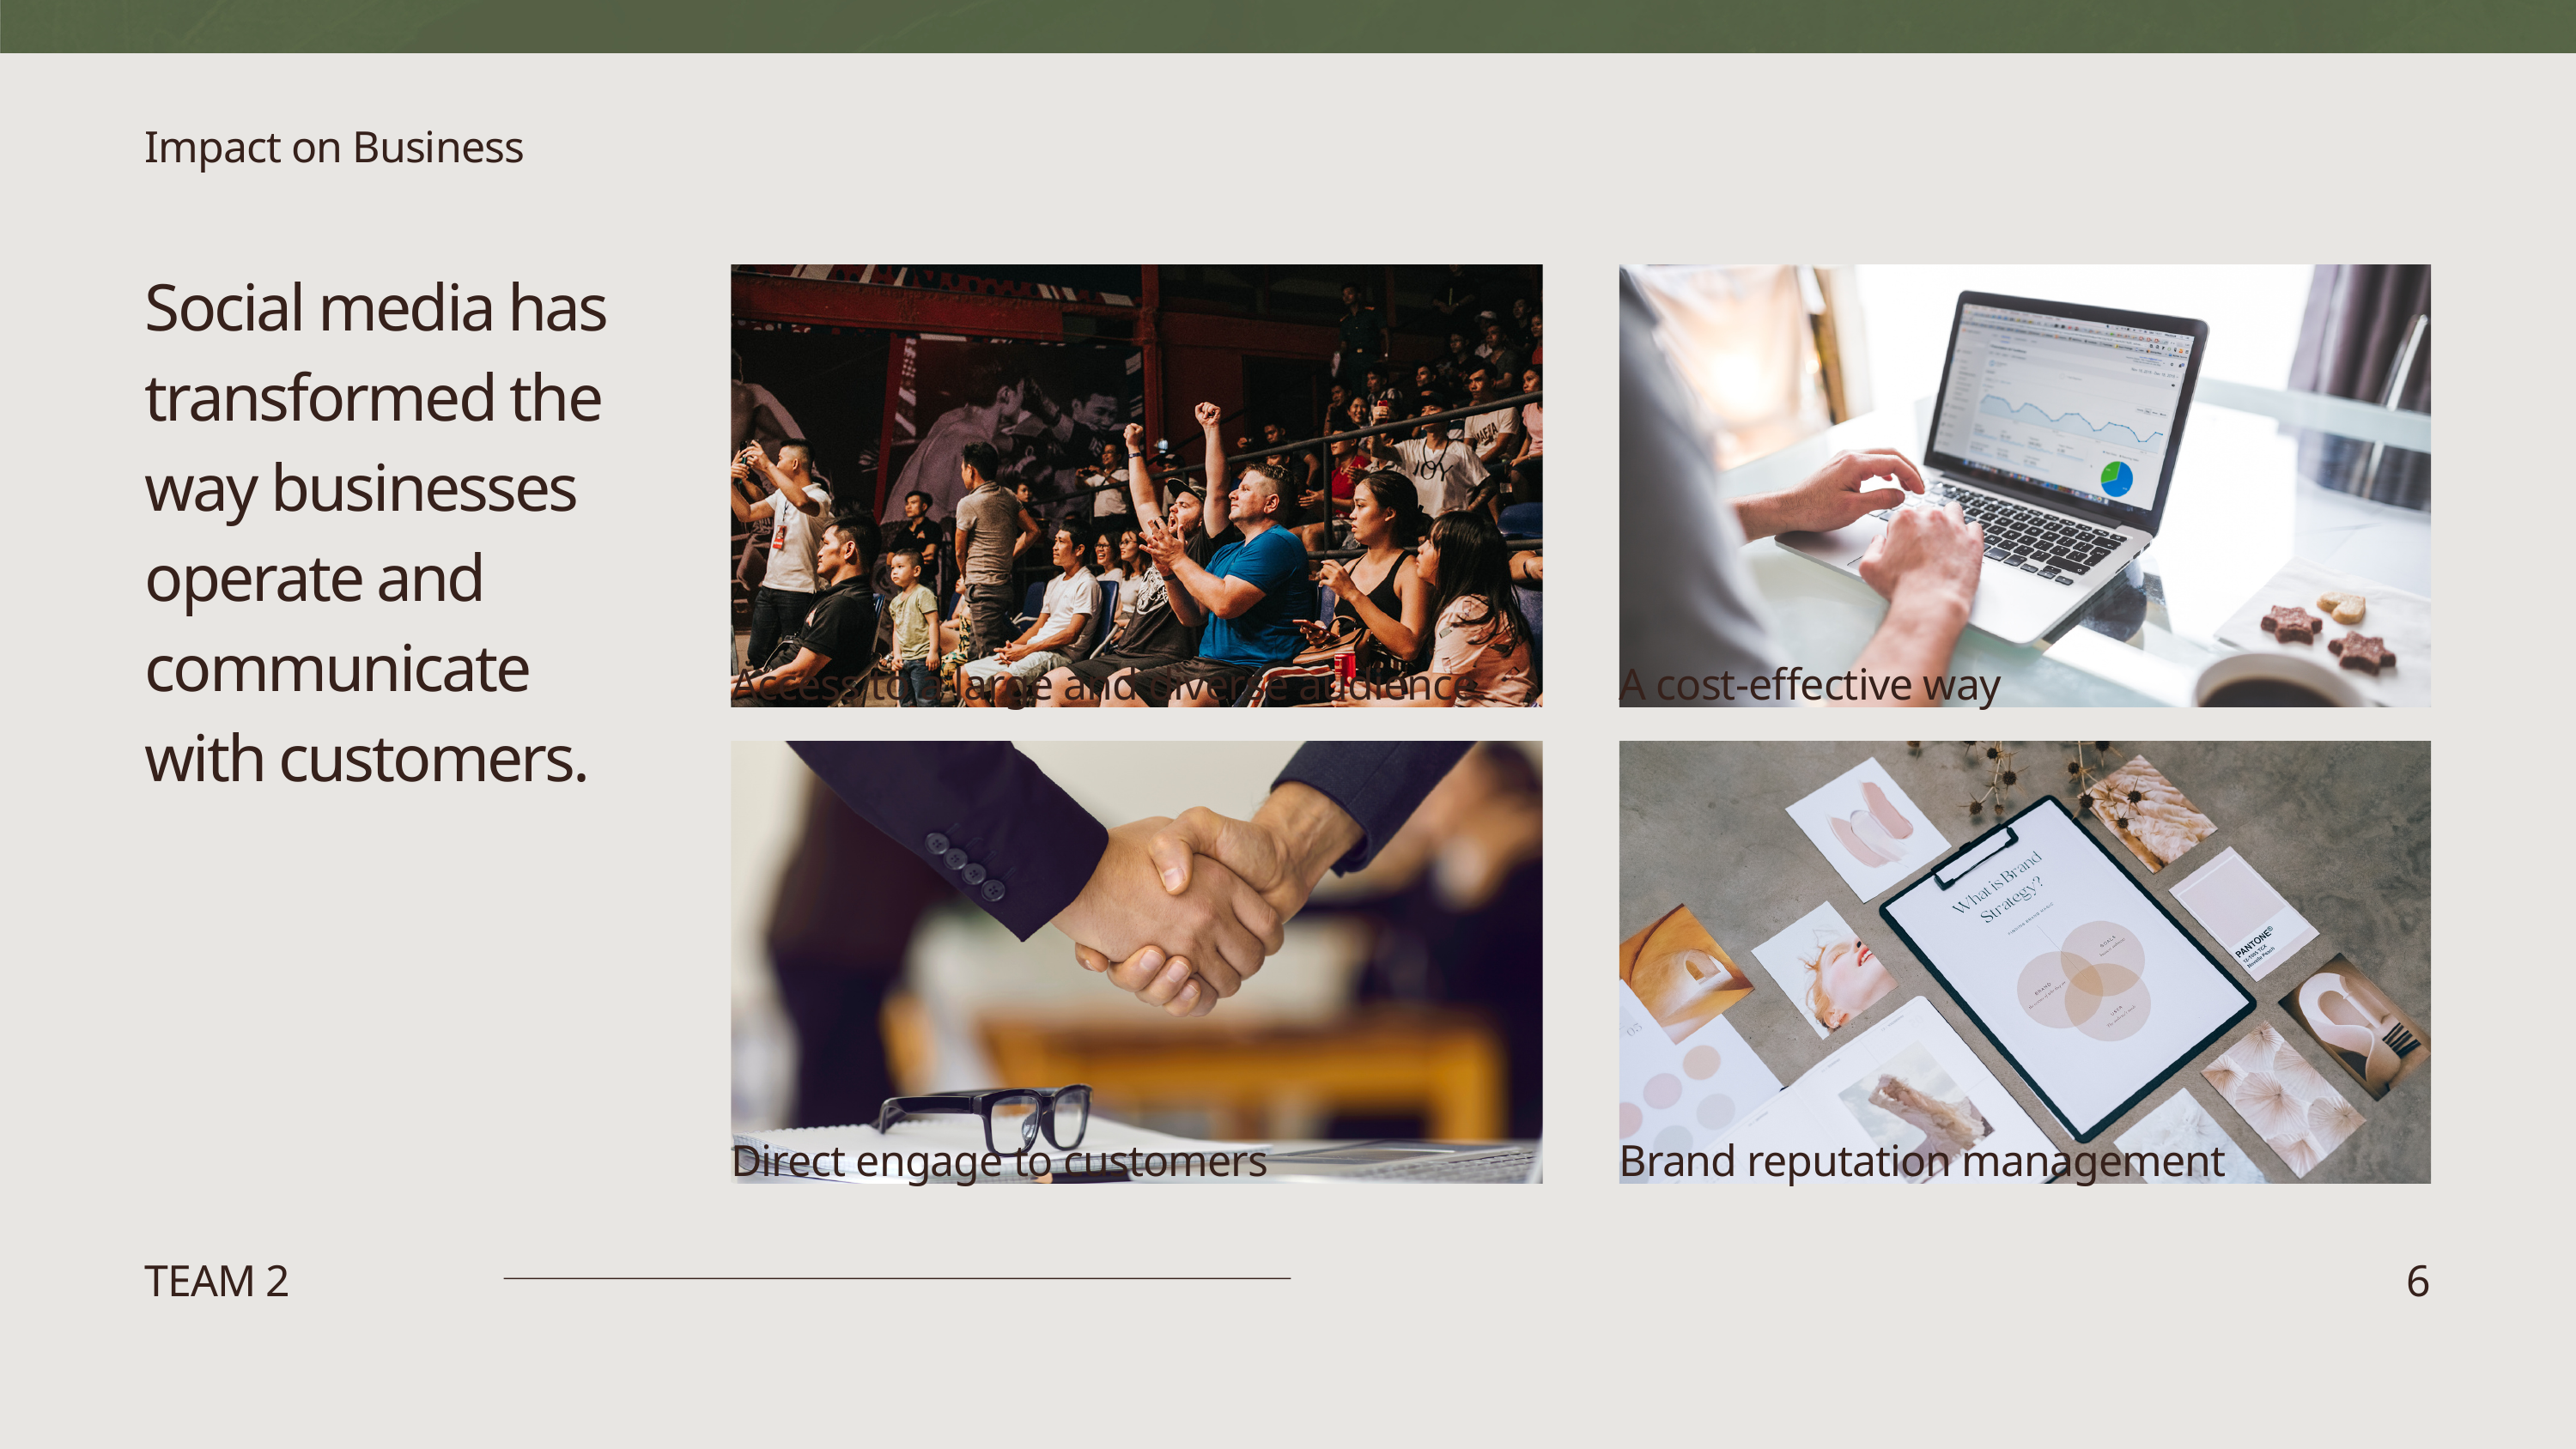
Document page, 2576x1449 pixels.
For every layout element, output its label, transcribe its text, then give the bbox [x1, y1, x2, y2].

text_box Brand reputation management [1619, 1125, 2432, 1185]
text_box [731, 741, 1543, 1125]
text_box TEAM 2 [144, 1245, 504, 1306]
text_box [0, 0, 2576, 53]
text_box Impact on Business [144, 111, 668, 172]
text_box A cost-effective way [1619, 648, 2432, 709]
text_box Direct engage to customers [731, 1125, 1543, 1185]
text_box [731, 264, 1543, 648]
text_box Social media has transformed the way businesses operate and communicate with customers. [144, 253, 630, 795]
text_box [1619, 741, 2432, 1125]
text_box 6 [2136, 1245, 2432, 1306]
text_box [1619, 264, 2432, 648]
text_box Access to a large and diverse audience. [731, 648, 1543, 709]
